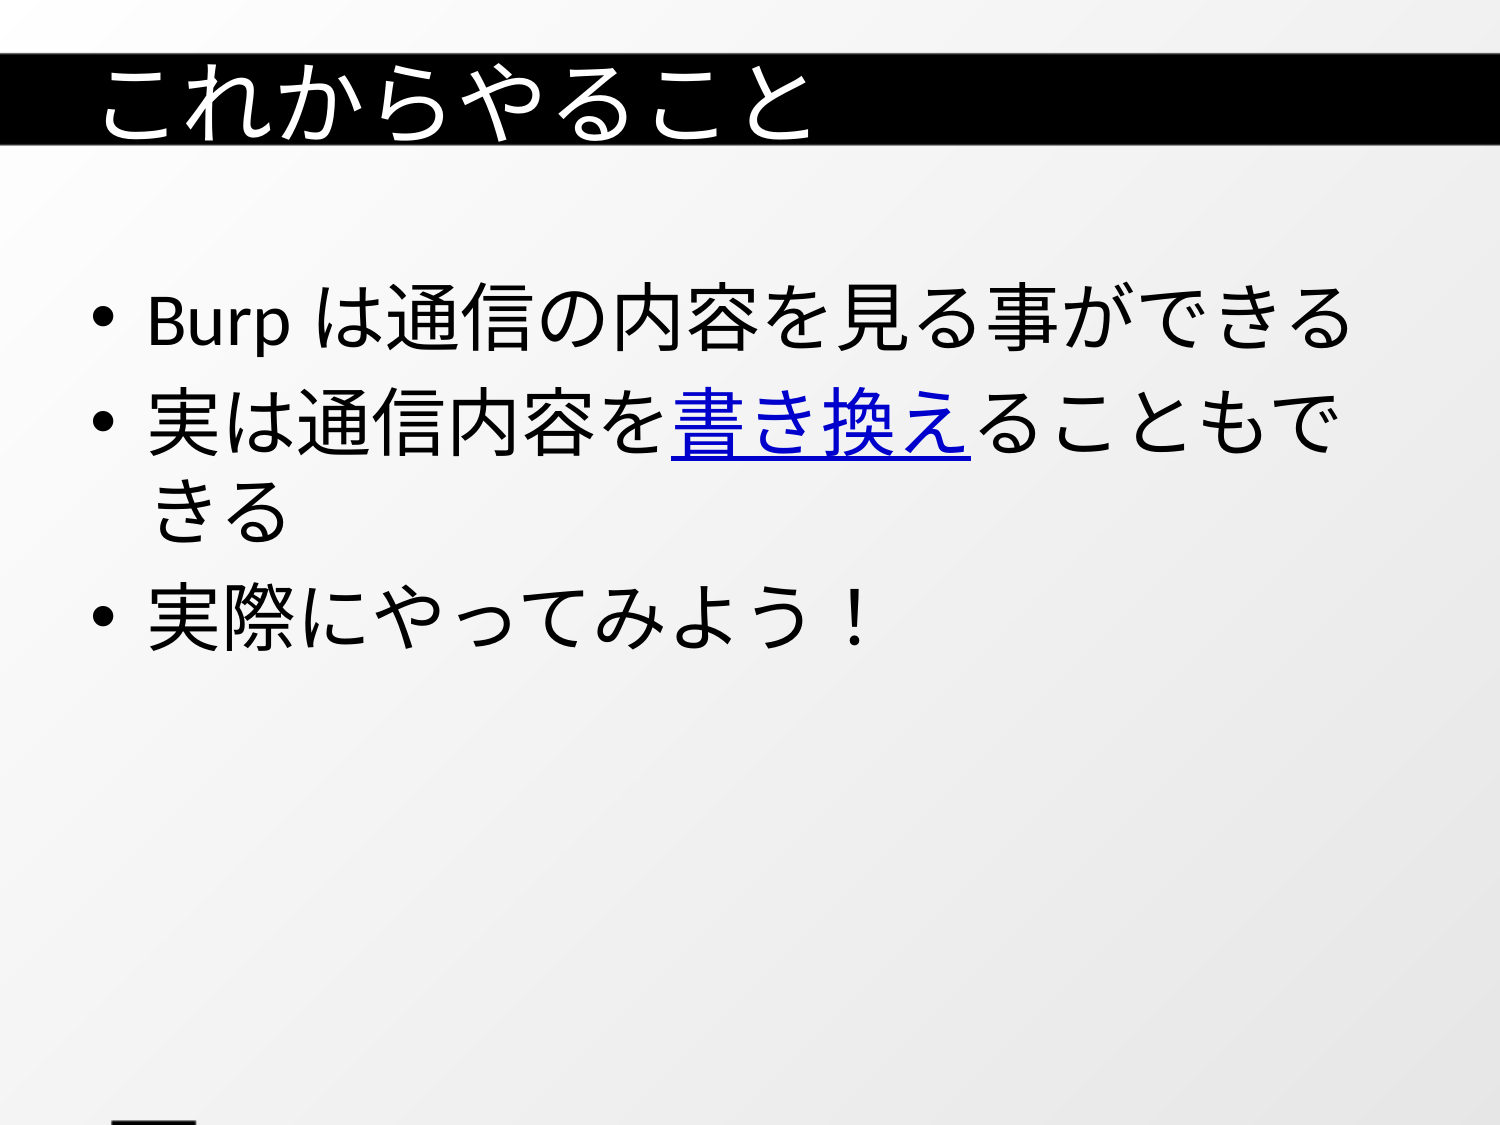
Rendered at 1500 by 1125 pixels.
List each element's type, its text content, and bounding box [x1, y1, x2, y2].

list Burpは通信の内容を見る事ができる 実は通信内容を書き換えることもできる 実際にやってみよう！ [75, 262, 1425, 672]
title これからやること [75, 45, 1425, 156]
picture [0, 0, 1500, 1125]
